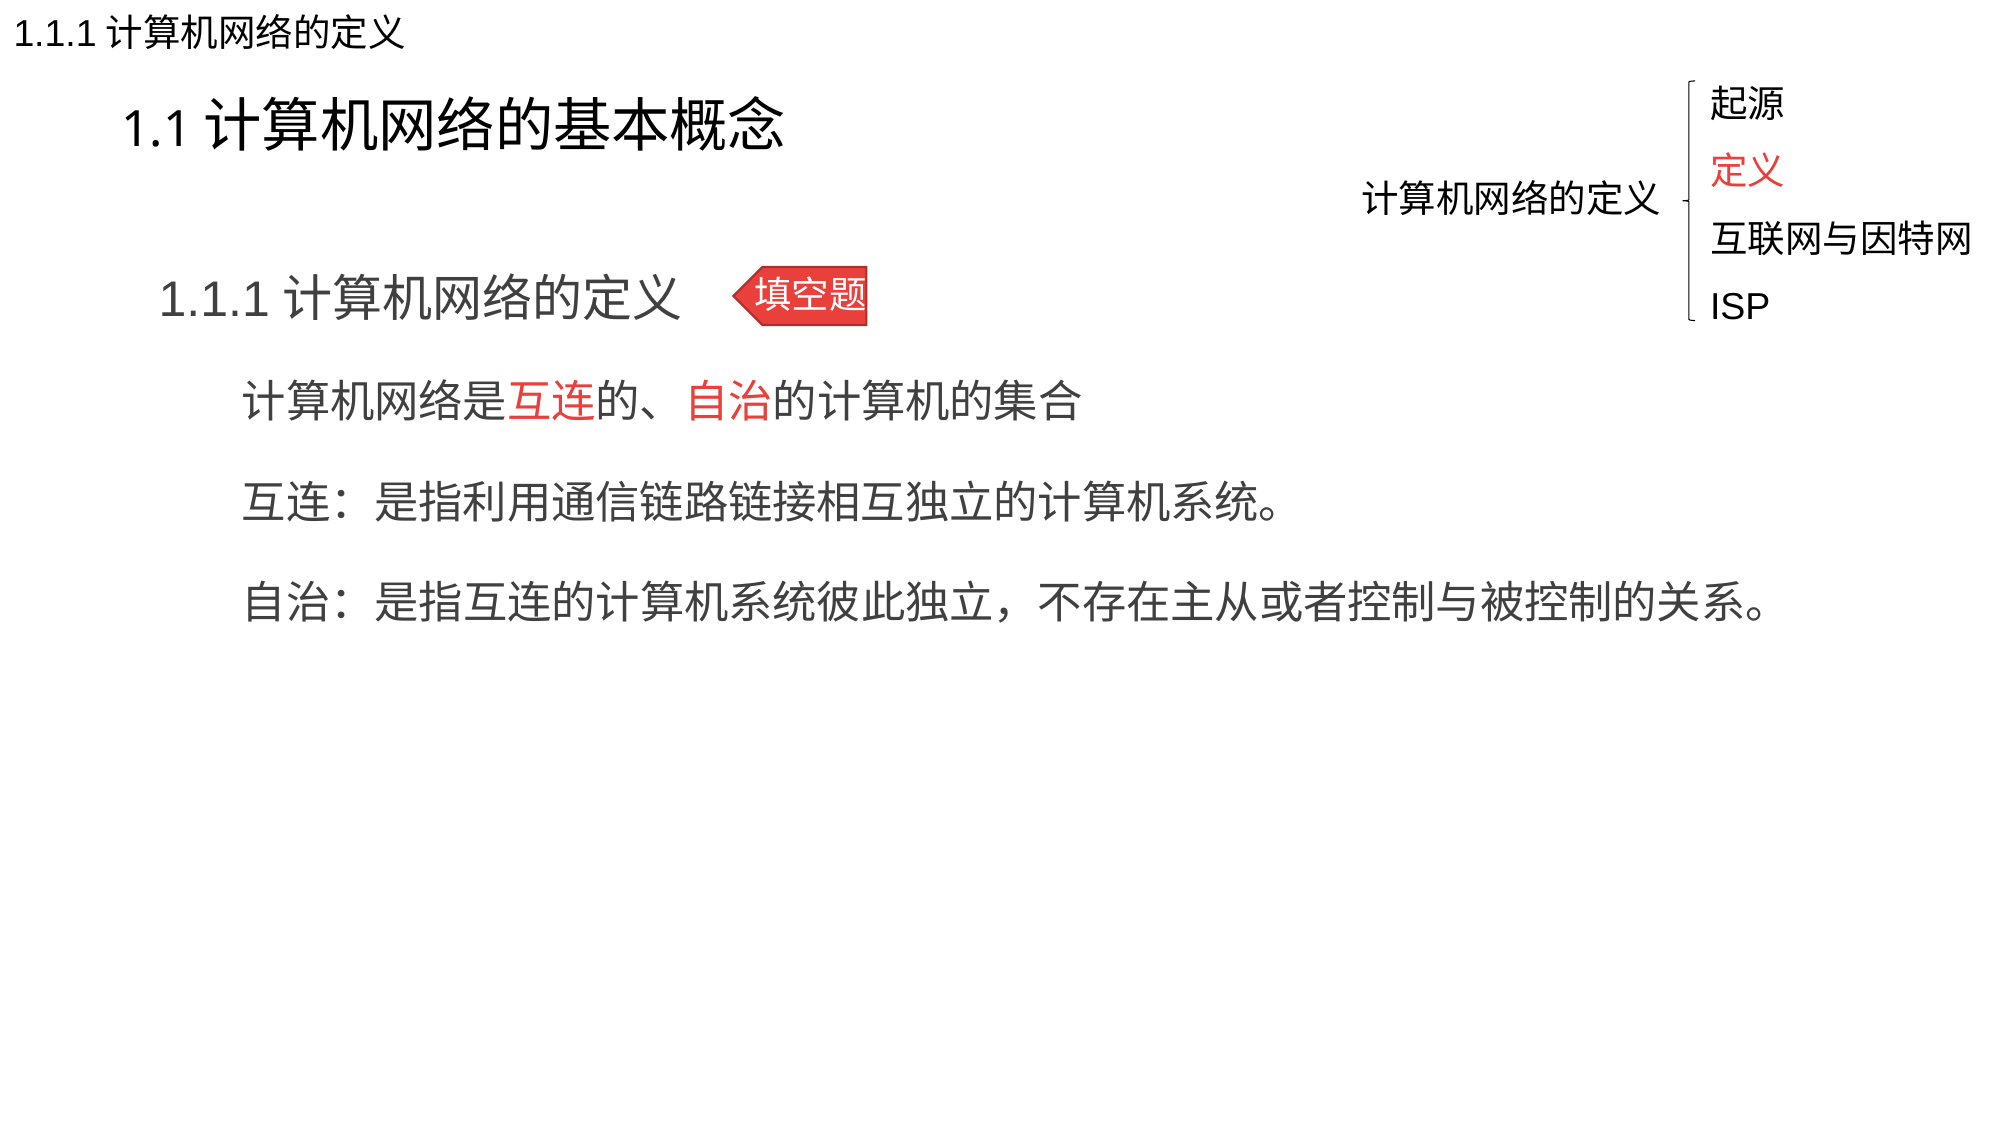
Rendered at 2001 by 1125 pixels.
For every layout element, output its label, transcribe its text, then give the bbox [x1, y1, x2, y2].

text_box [1346, 49, 2000, 472]
text_box [731, 288, 739, 304]
text_box 1.1.1计算机网络的定义 [0, 1, 421, 62]
title 1.1计算机网络的基本概念 [106, 46, 918, 228]
list 1.1.1计算机网络的定义 计算机网络是互连的、自治的计算机的集合 互连：是指利用通信链路链接相互独立的计算机系统。 自治：是指互连的计算机系统彼此独立，不存在主从或者控制与被控制的关系。 [106, 228, 1832, 943]
text_box 填空题 [739, 263, 902, 324]
